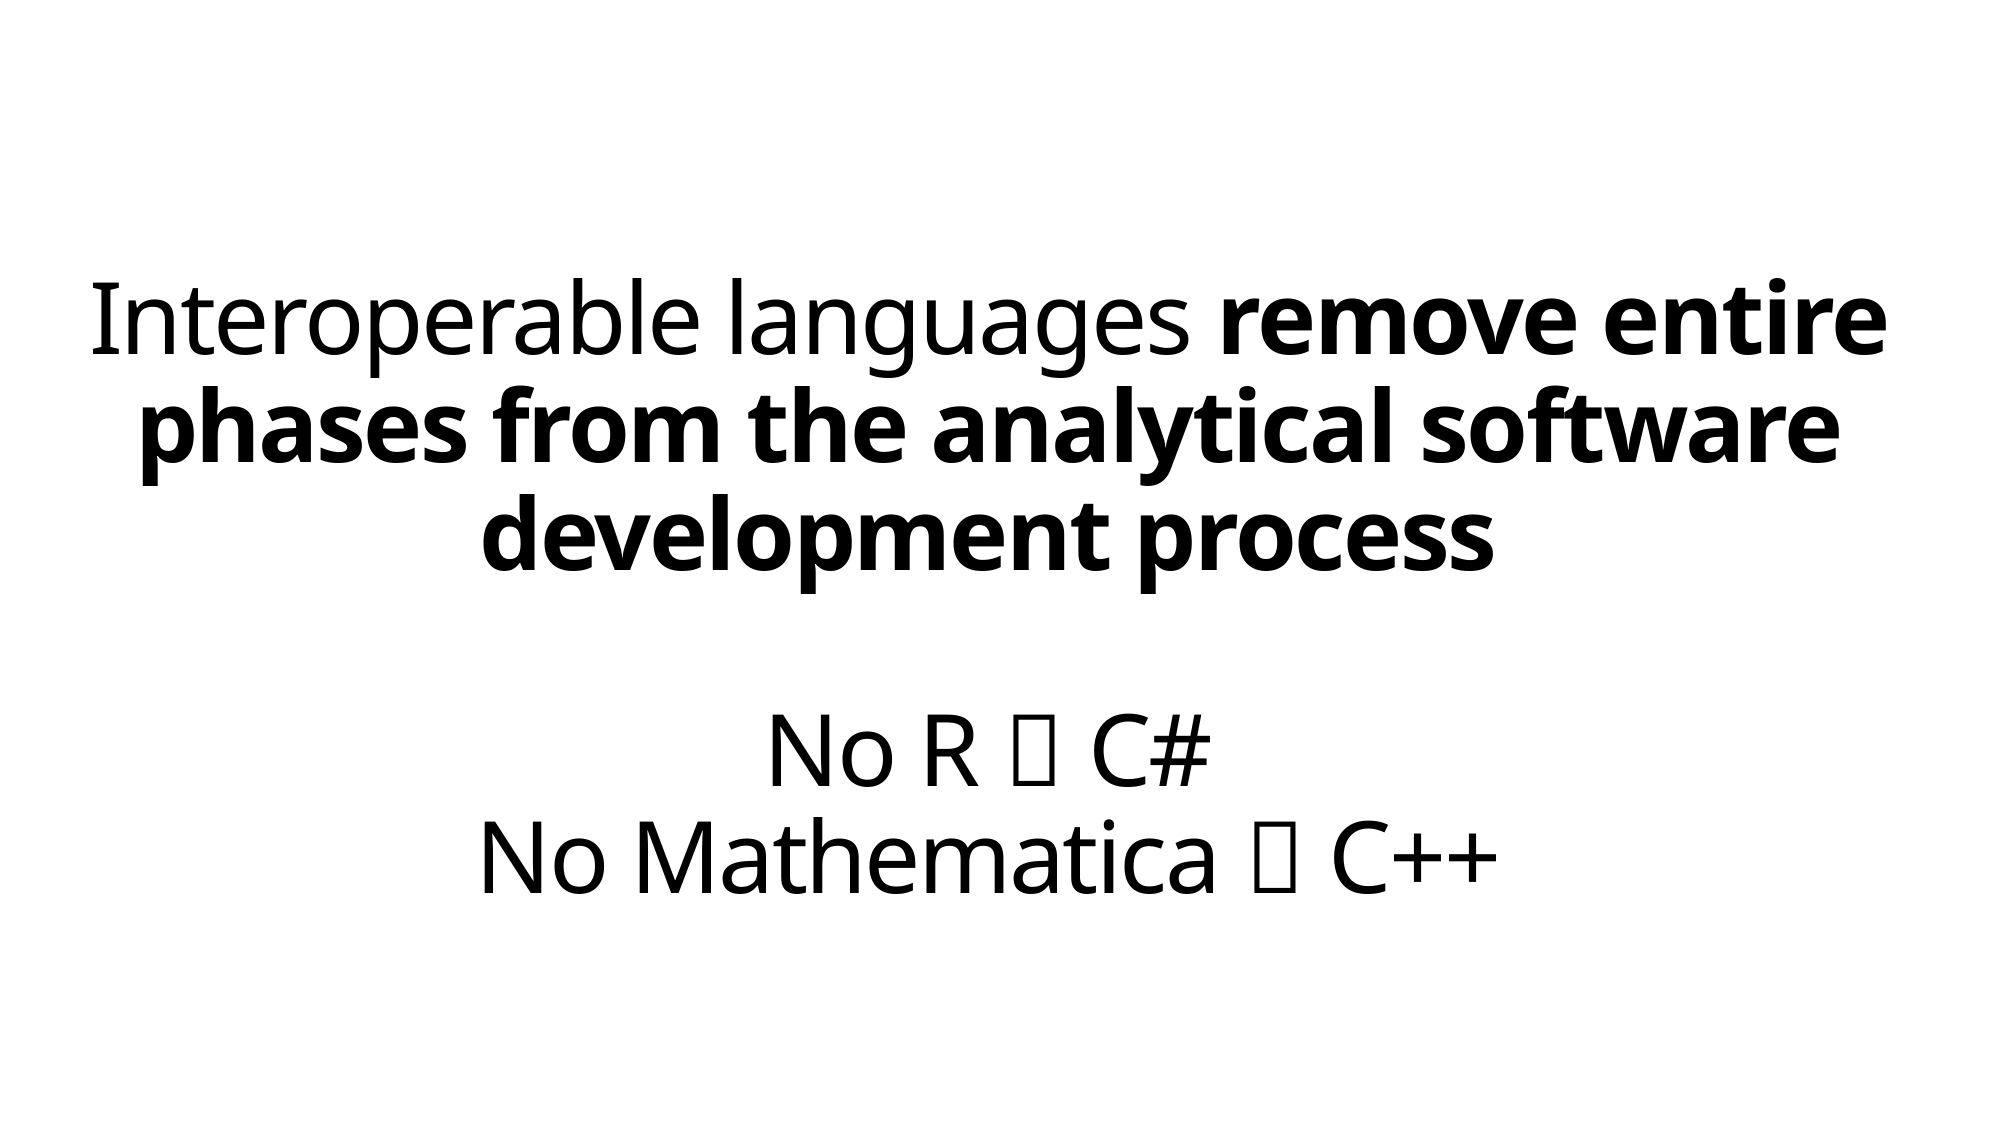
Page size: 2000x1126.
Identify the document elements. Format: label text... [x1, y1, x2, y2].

title Interoperable languages remove entire phases from the analytical software development process No R  C# No Mathematica  C++ [72, 160, 1905, 1033]
